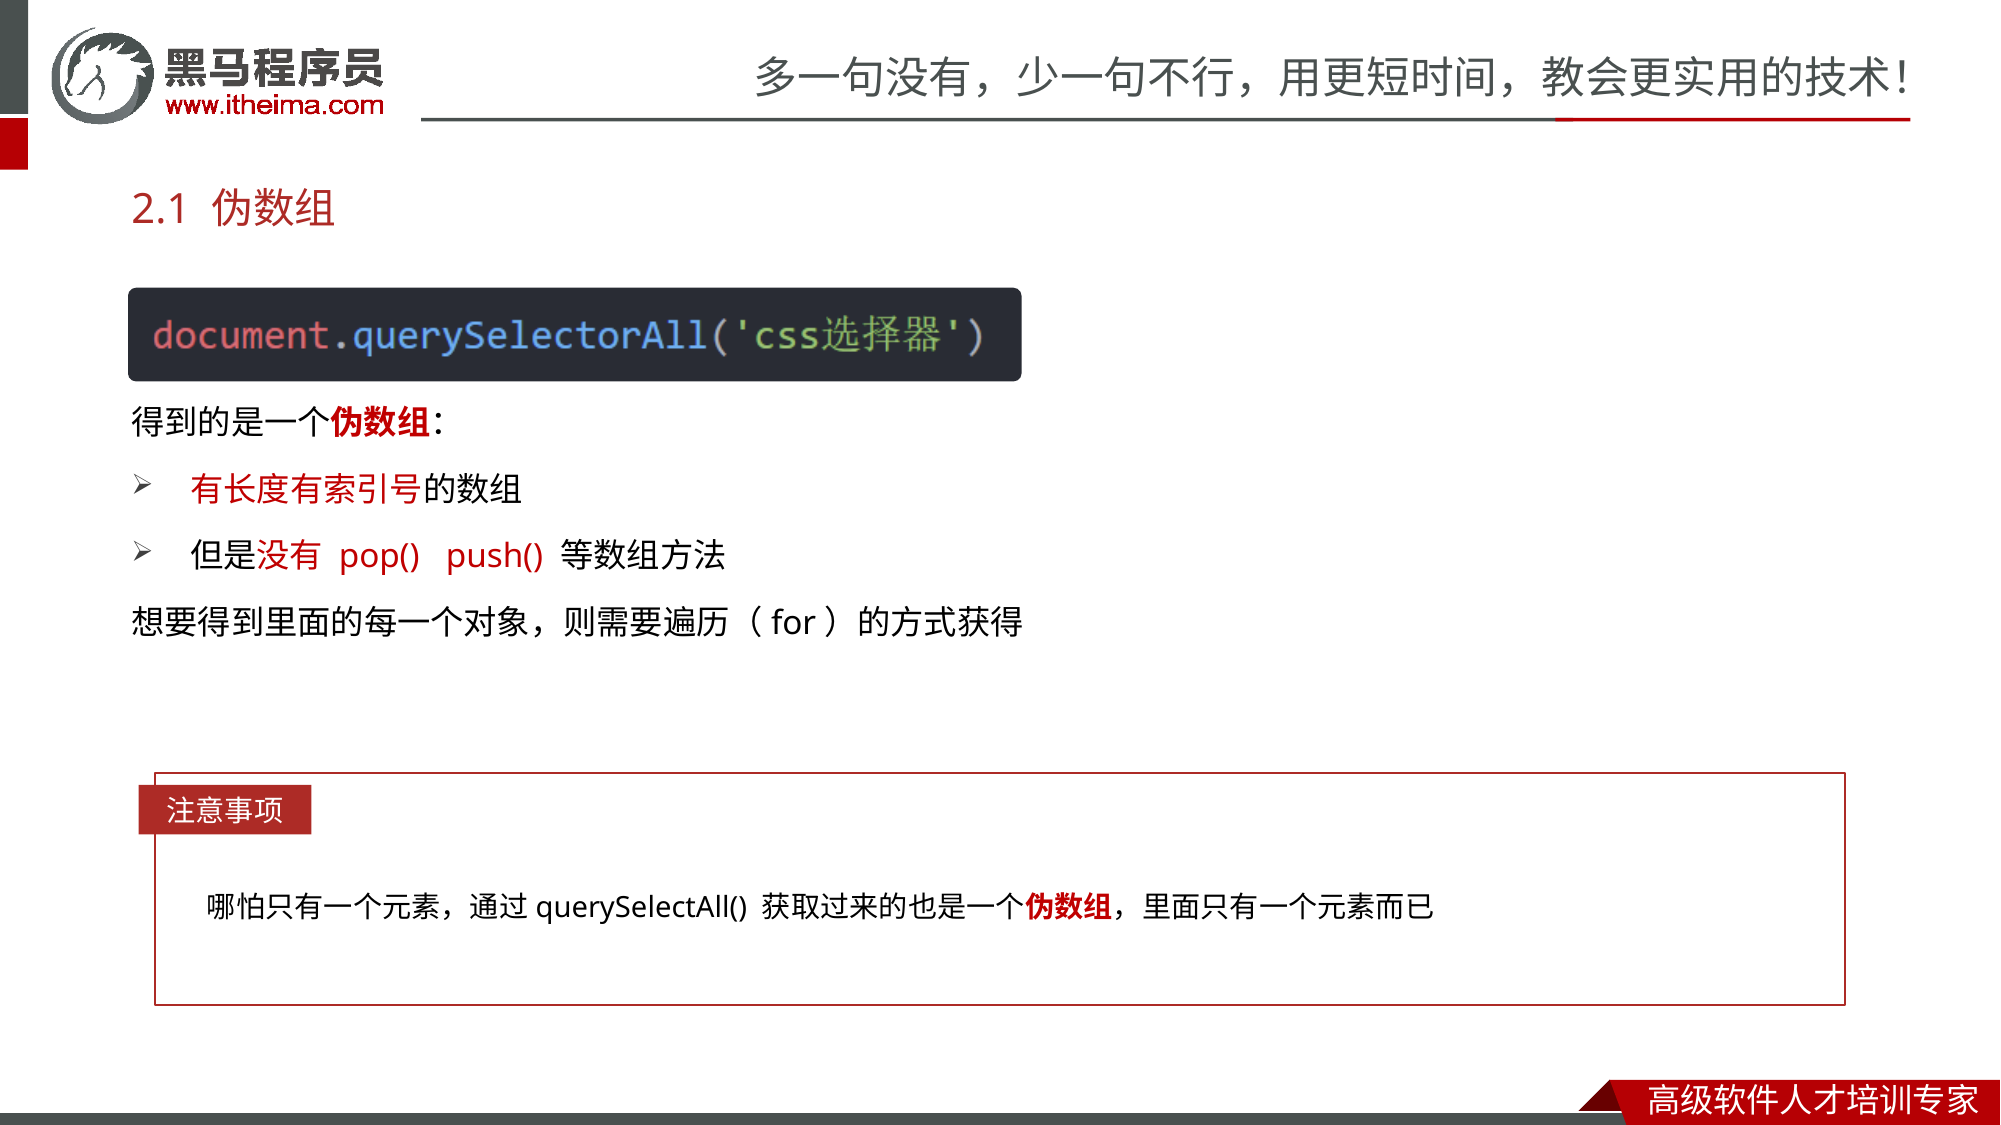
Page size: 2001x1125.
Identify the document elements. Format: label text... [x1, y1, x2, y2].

picture [127, 287, 1022, 382]
text_box 注意事项 [136, 783, 313, 836]
title 2.1 伪数组 [116, 164, 1880, 250]
text_box [153, 771, 1847, 1007]
picture [50, 26, 384, 125]
list 得到的是一个伪数组： 有长度有索引号的数组 但是没有 pop() push() 等数组方法 想要得到里面的每一个对象，则需要遍历（for）的方式获得 [116, 261, 1876, 1008]
